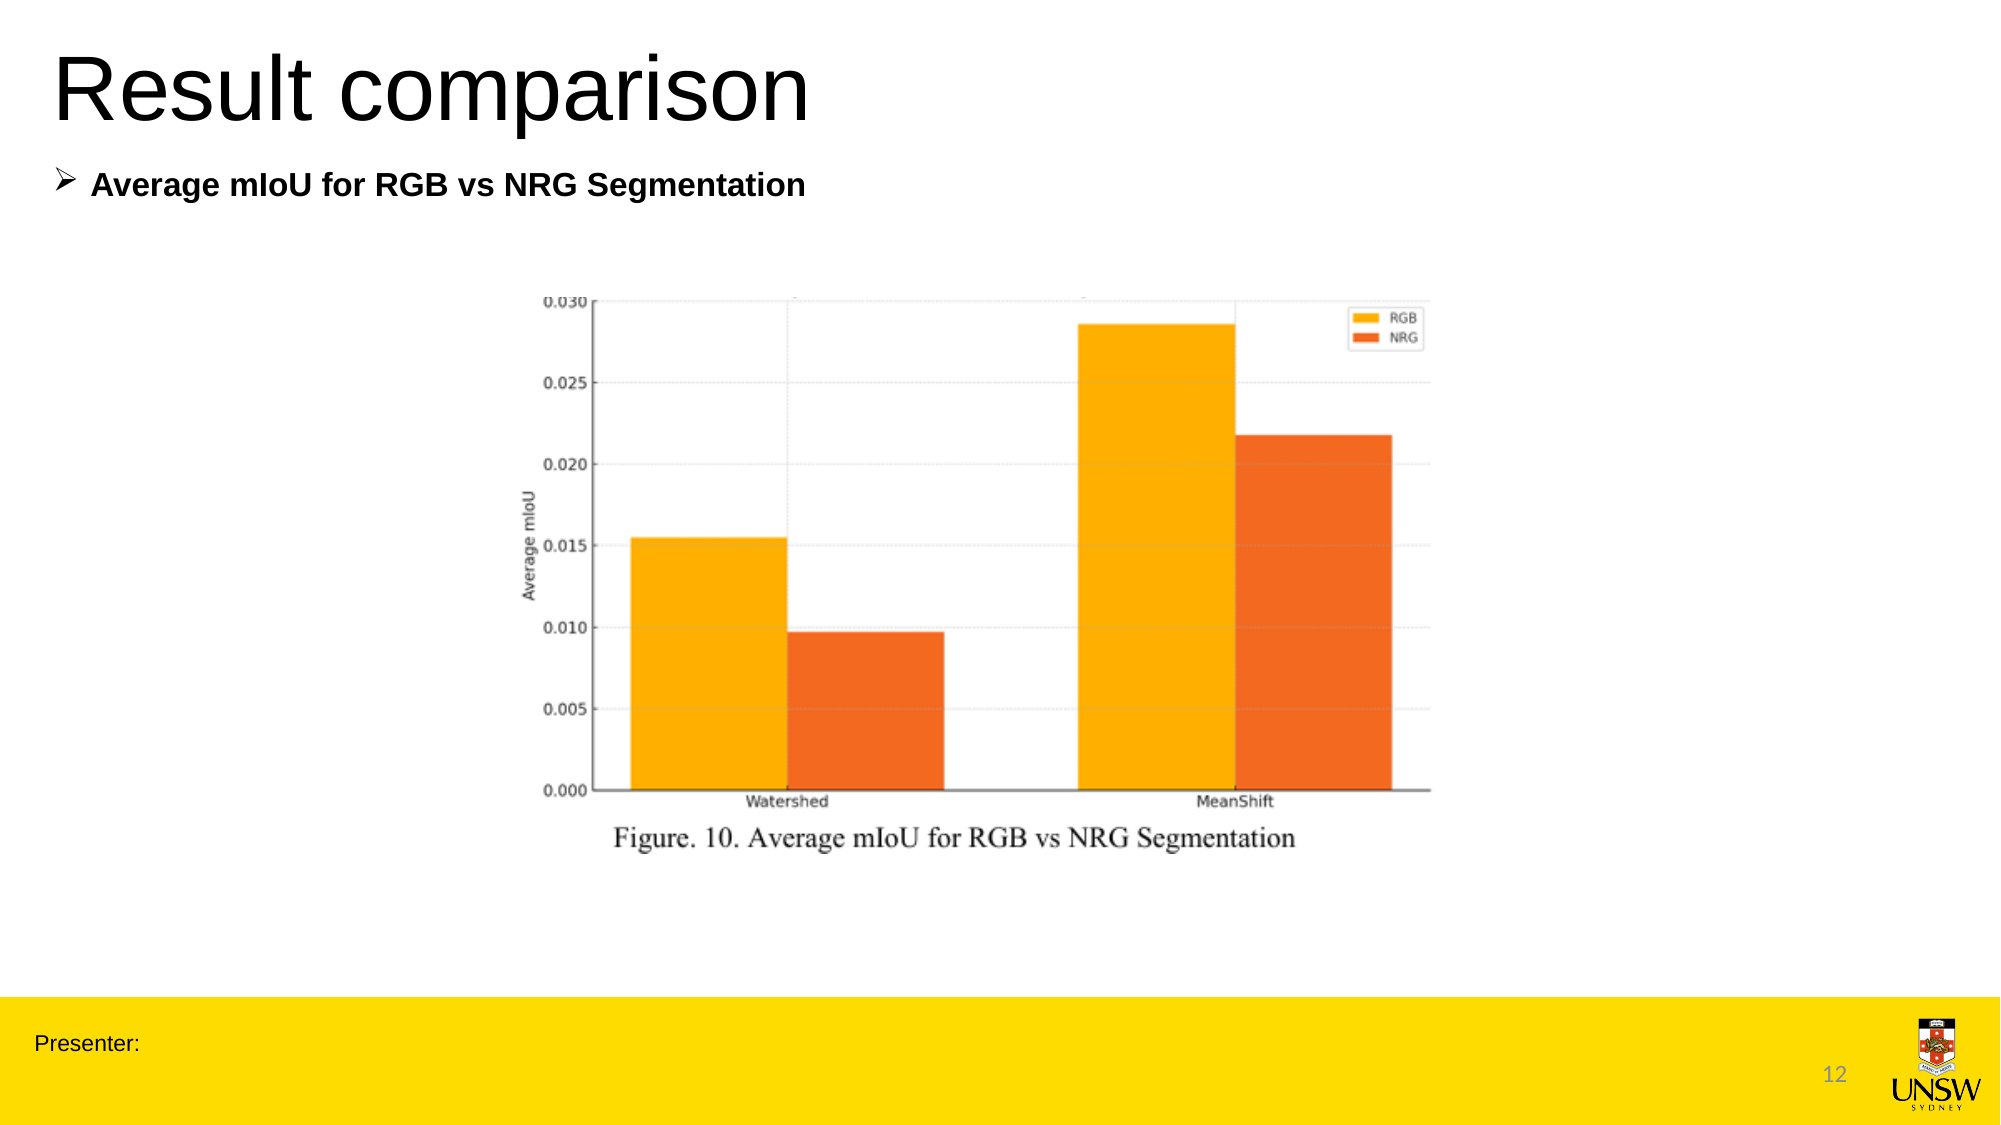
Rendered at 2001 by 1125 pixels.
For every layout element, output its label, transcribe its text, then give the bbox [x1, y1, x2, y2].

title Result comparison [37, 22, 1946, 159]
picture [1887, 1007, 1986, 1122]
slide_number 12 [1412, 1042, 1863, 1103]
picture [517, 297, 1433, 854]
list Average mIoU for RGB vs NRG Segmentation [37, 159, 1946, 986]
text_box Presenter: [19, 1021, 1222, 1064]
